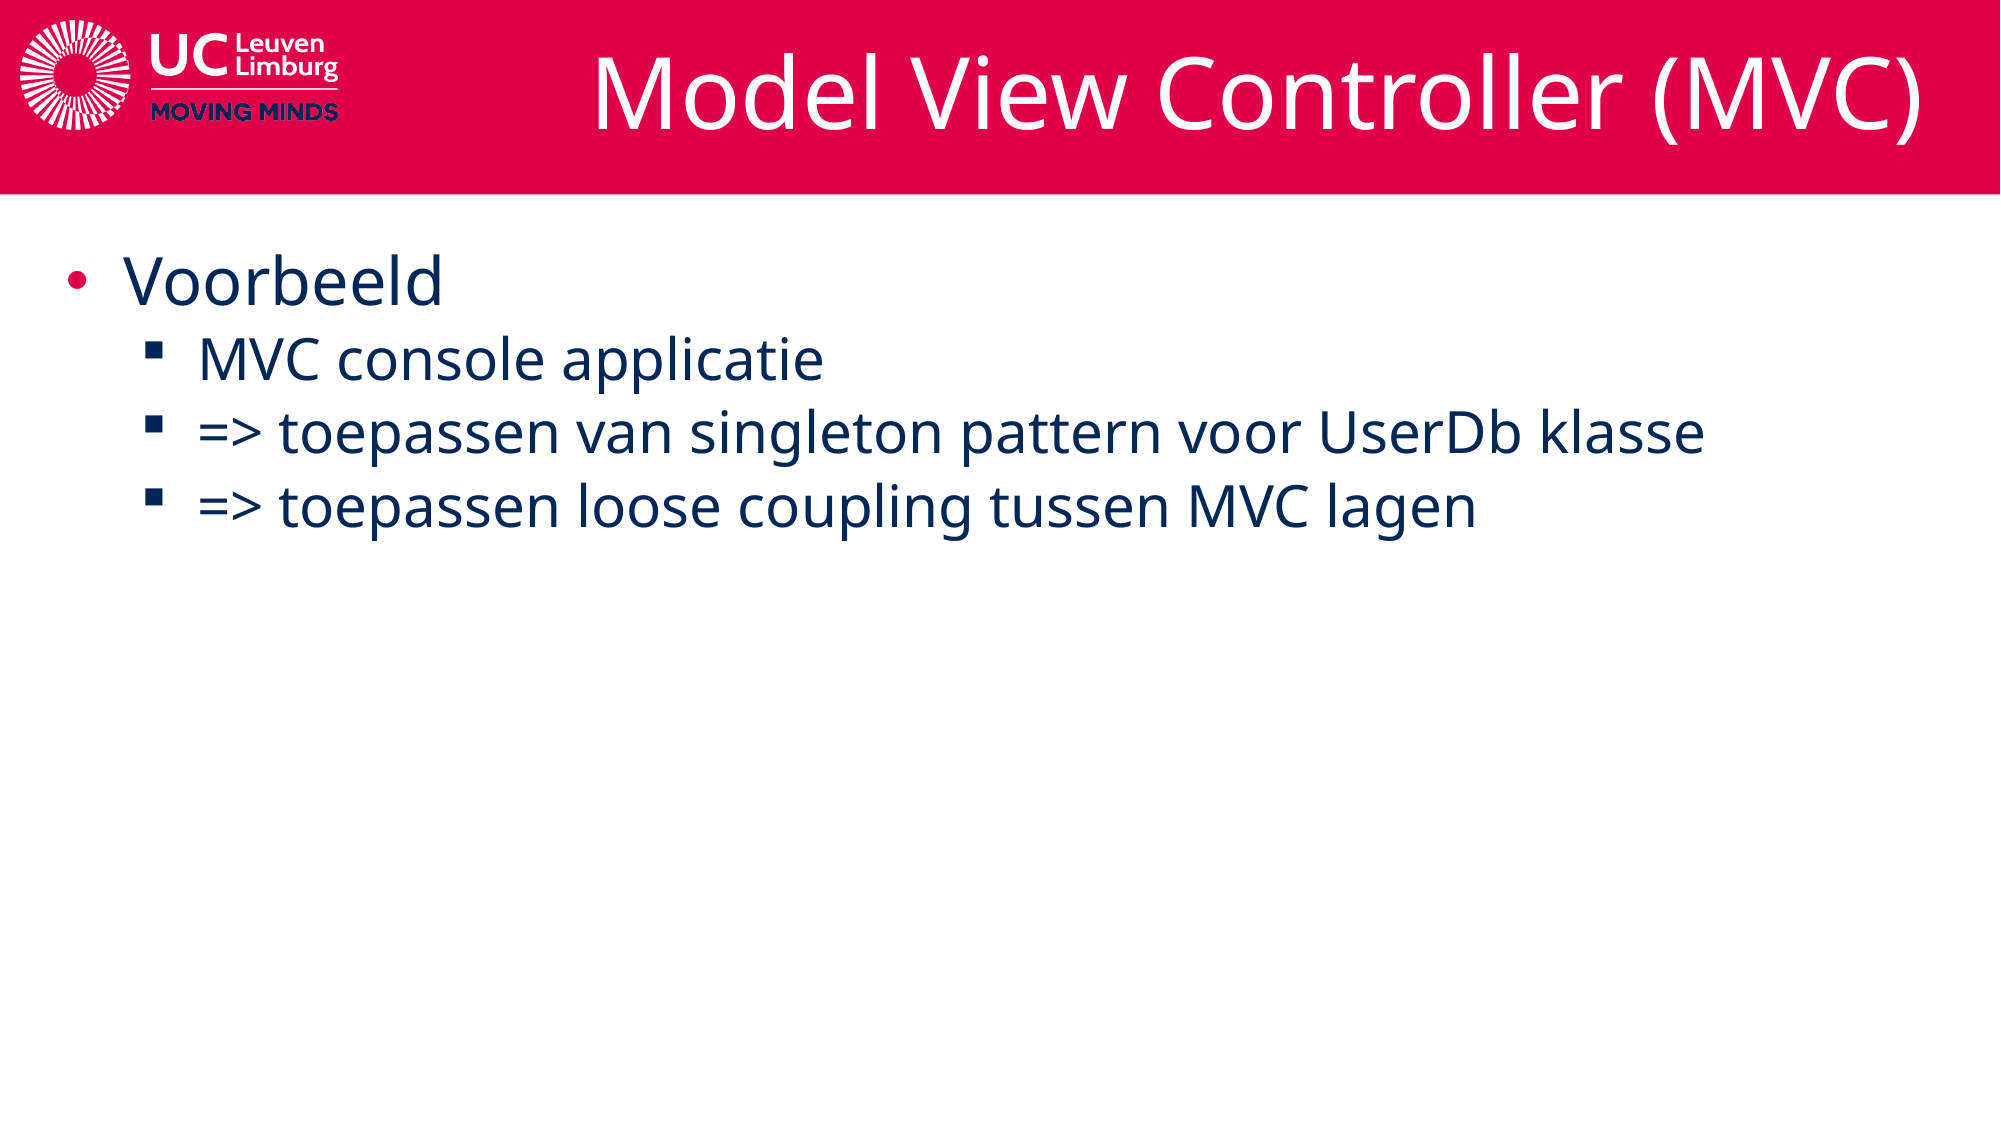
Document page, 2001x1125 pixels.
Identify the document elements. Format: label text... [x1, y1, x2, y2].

list Voorbeeld MVC console applicatie => toepassen van singleton pattern voor UserDb klasse => toepassen loose coupling tussen MVC lagen [50, 240, 1940, 1078]
title Model View Controller (MVC) [358, 0, 1940, 195]
picture [20, 20, 338, 130]
